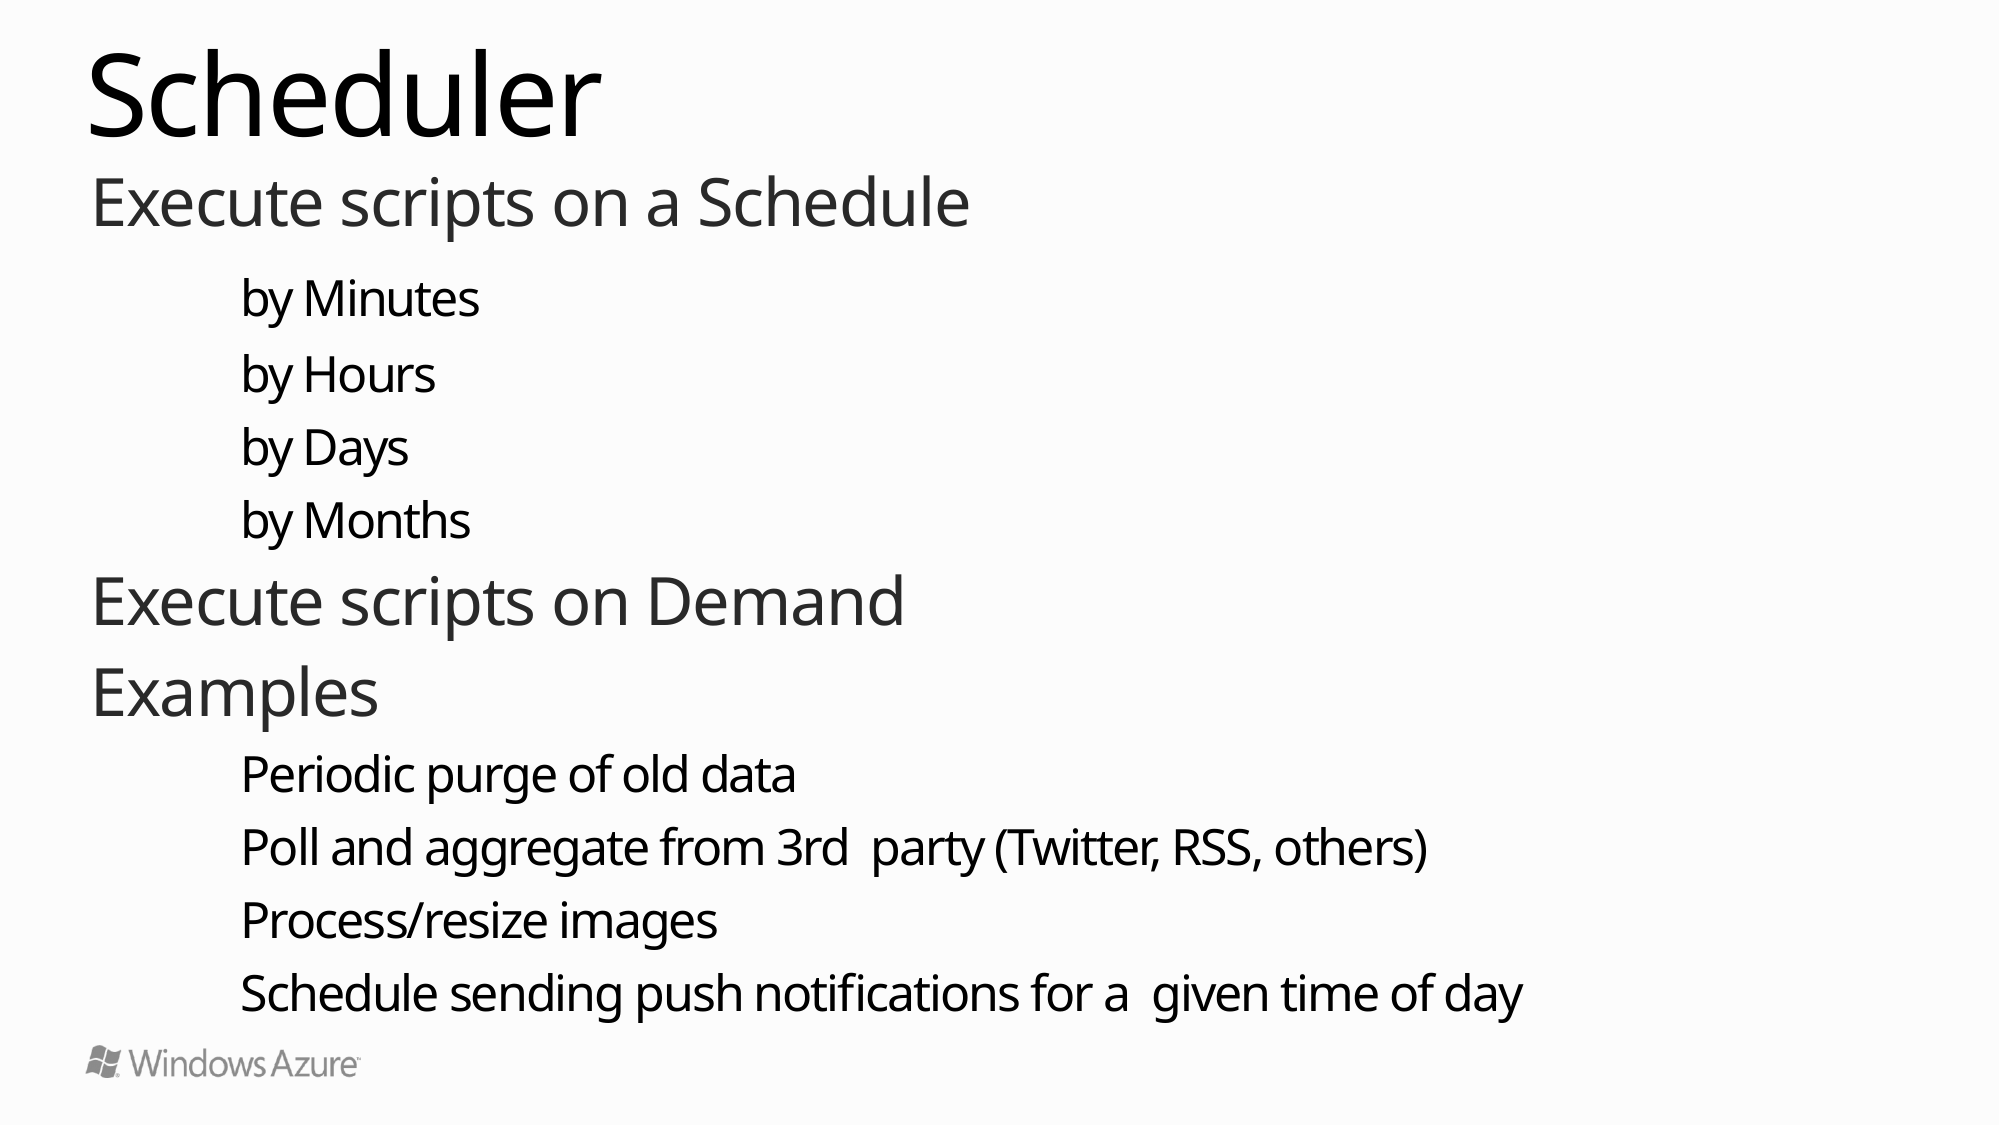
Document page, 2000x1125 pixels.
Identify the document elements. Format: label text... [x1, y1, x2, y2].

title Scheduler [85, 37, 1914, 162]
list Execute scripts on a Schedule by Minutes by Hours by Days by Months Execute scripts on Demand Examples Periodic purge of old data Poll and aggregate from 3rd party (Twitter, RSS, others) Process/resize images Schedule sending push notifications for a given time of day [90, 168, 1962, 1125]
